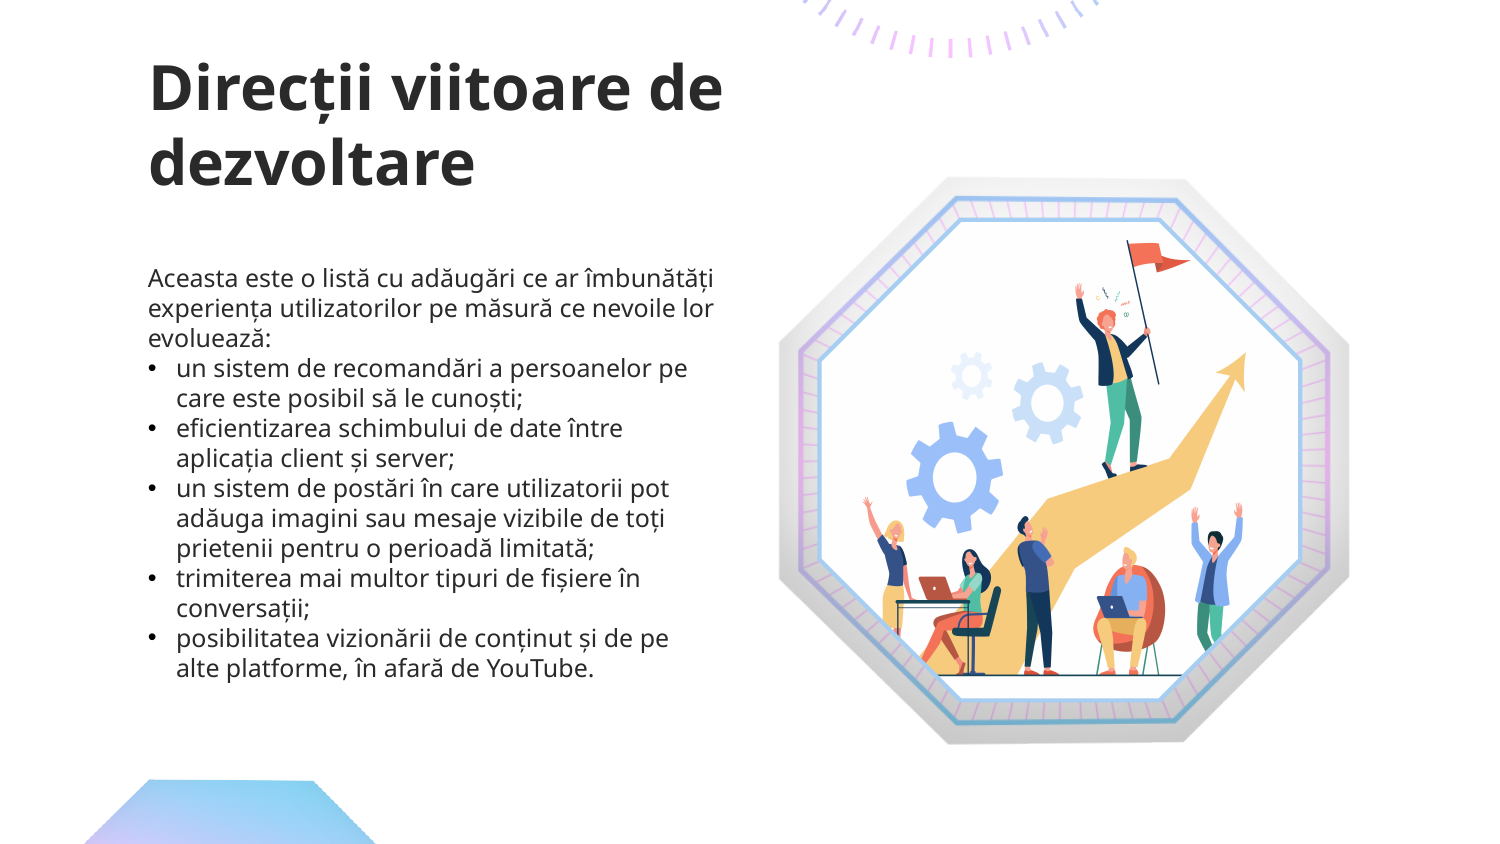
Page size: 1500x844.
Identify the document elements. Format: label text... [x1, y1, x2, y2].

title Direcții viitoare de dezvoltare [133, 118, 942, 213]
picture [768, 168, 1352, 752]
picture [714, 0, 1189, 69]
text_box Aceasta este o listă cu adăugări ce ar îmbunătăți experiența utilizatorilor pe măsură ce nevoile lor evoluează: un sistem de recomandări a persoanelor pe care este posibil să le cunoști; eficientizarea schimbului de date între aplicația client și server; un sistem de postări în care utilizatorii pot adăuga imagini sau mesaje vizibile de toți prietenii pentru o perioadă limitată; trimiterea mai multor tipuri de fișiere în conversații; posibilitatea vizionării de conținut și de pe alte platforme, în afară de YouTube. [133, 255, 732, 690]
picture [30, 776, 429, 844]
